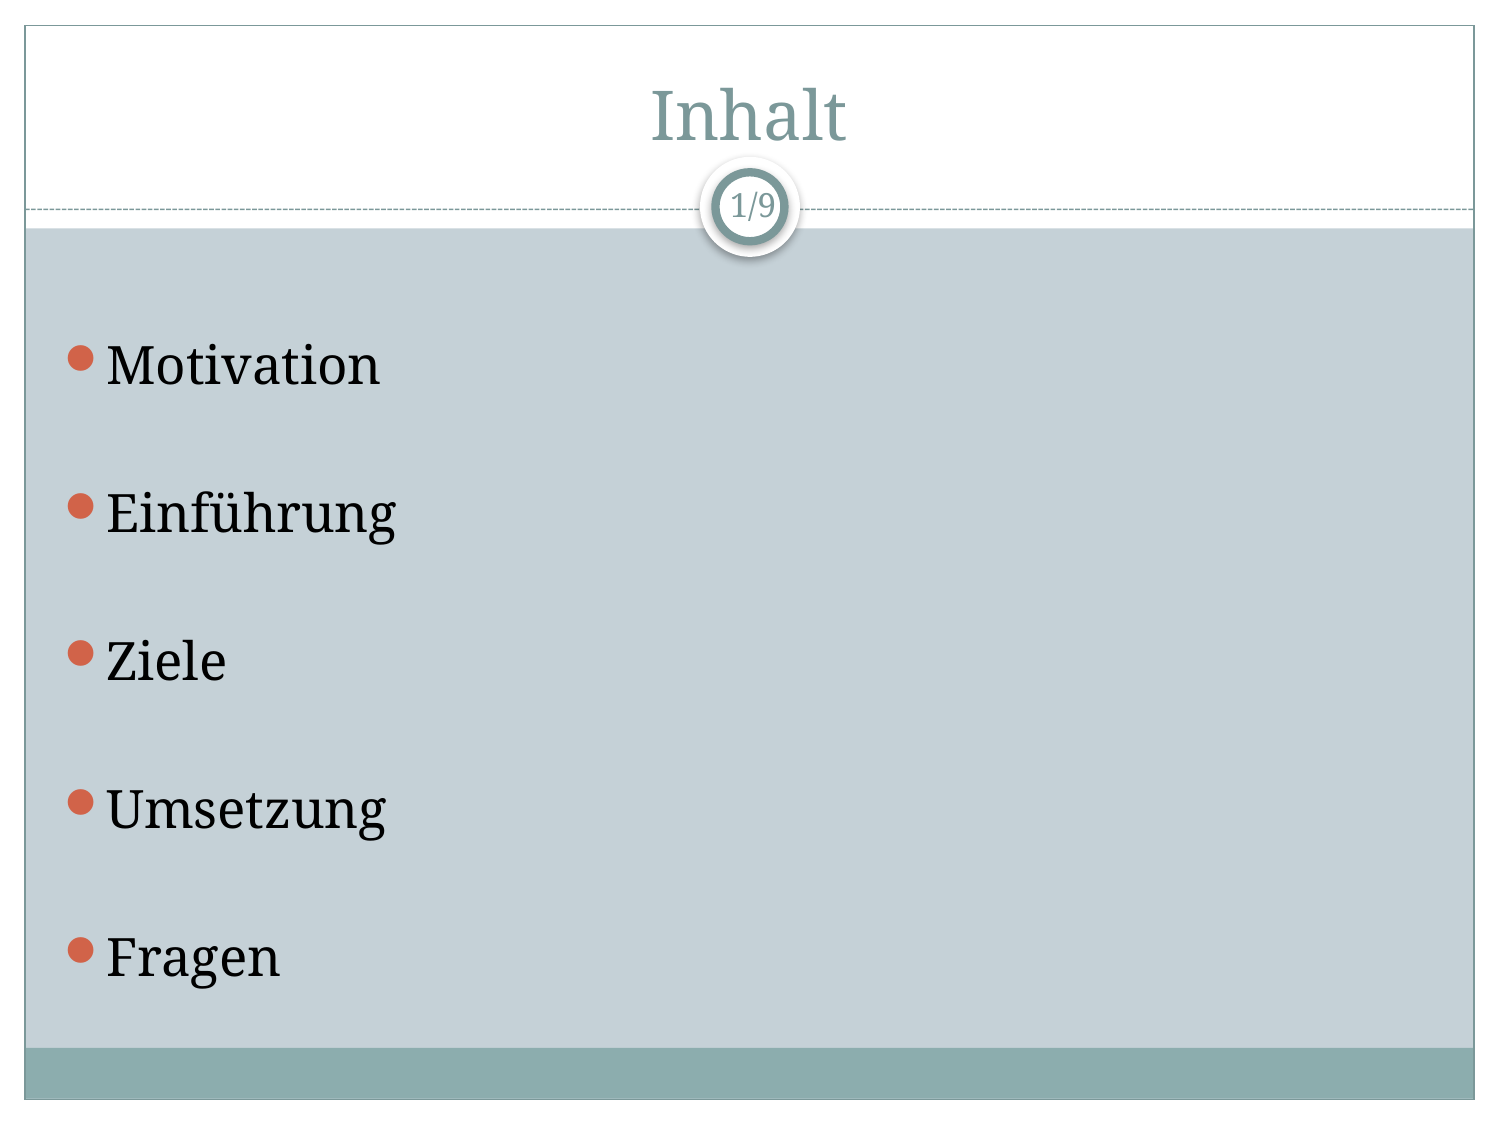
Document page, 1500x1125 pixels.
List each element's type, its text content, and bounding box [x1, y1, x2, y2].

list Motivation Einführung Ziele Umsetzung Fragen [49, 250, 1445, 1001]
slide_number 1/9 [715, 168, 791, 241]
title Inhalt [49, 37, 1450, 162]
